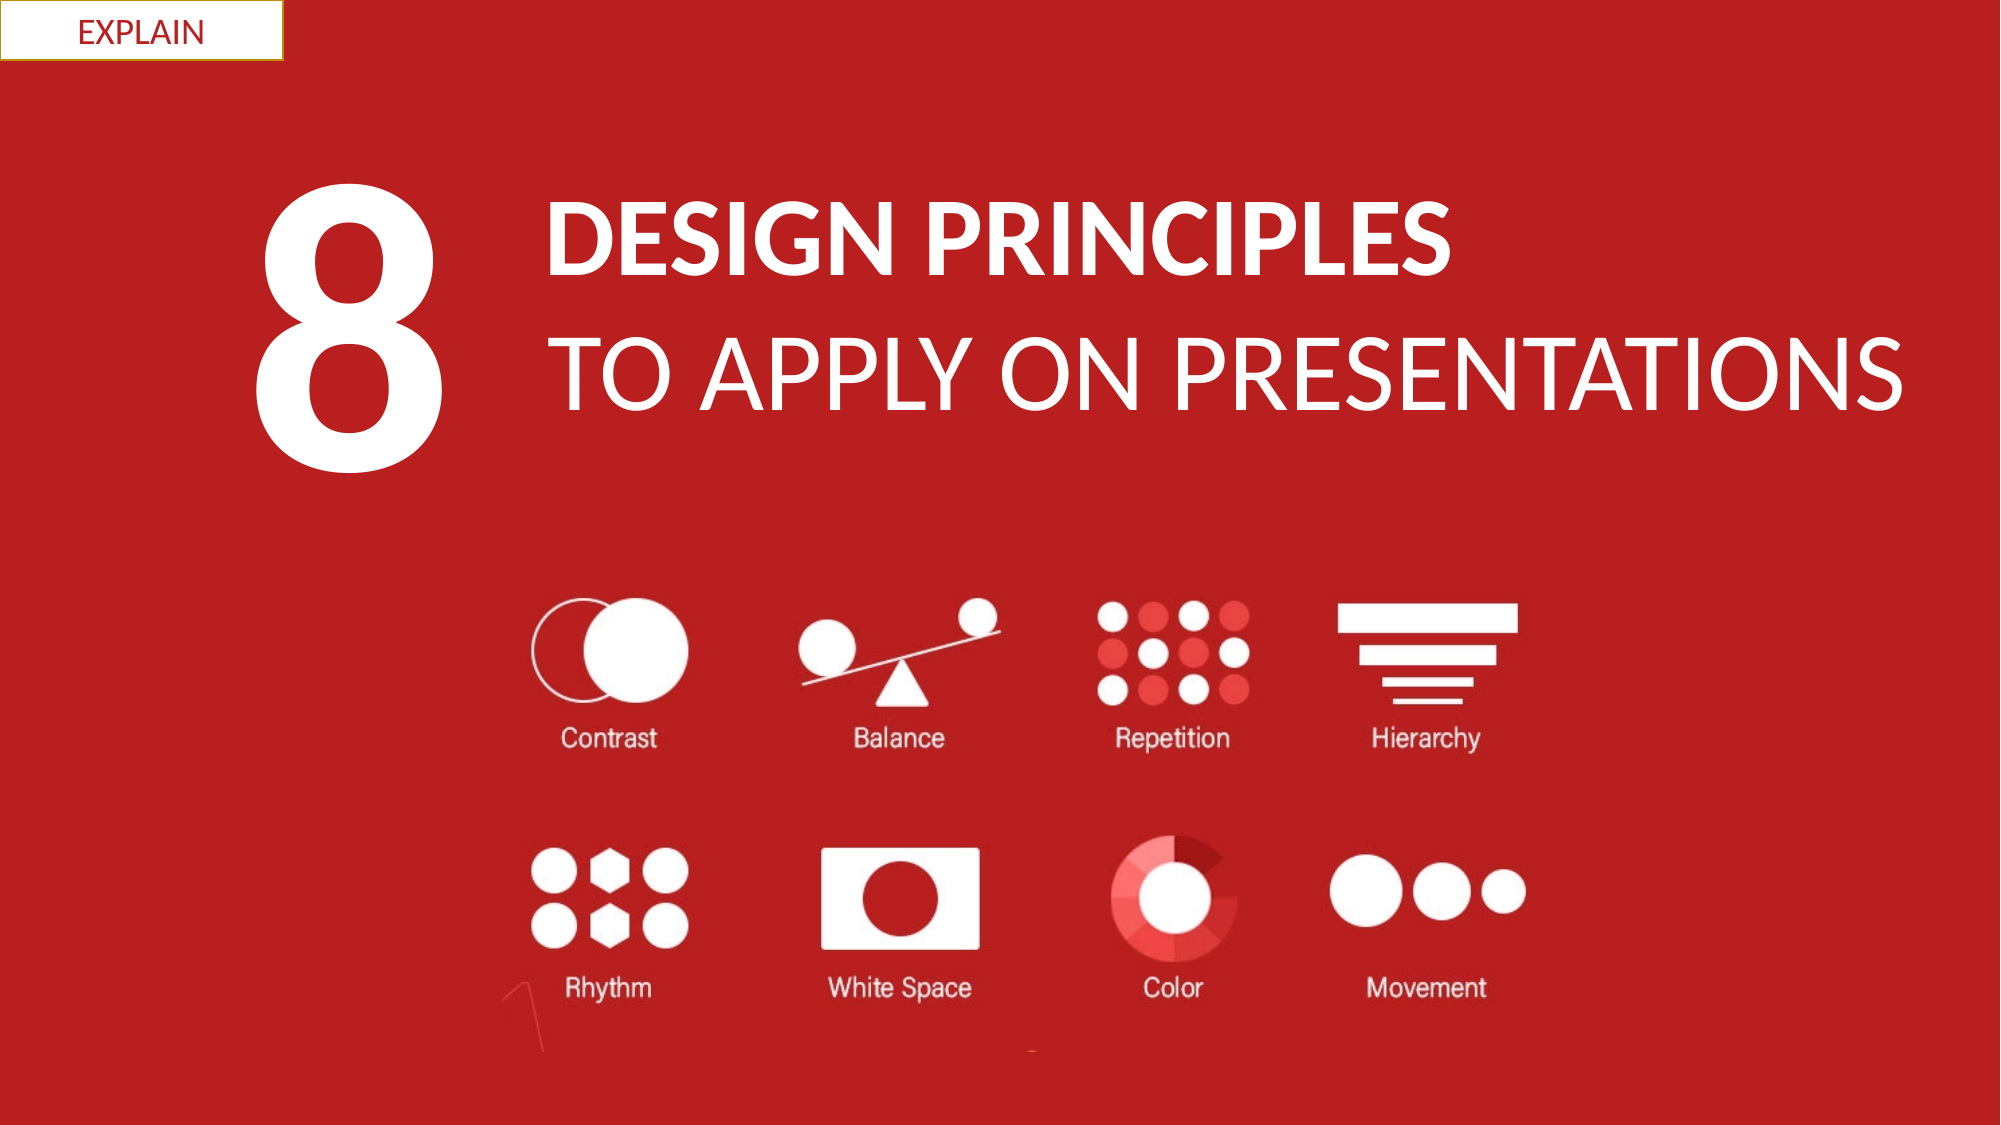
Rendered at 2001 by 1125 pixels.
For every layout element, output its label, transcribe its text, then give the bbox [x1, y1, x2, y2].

text_box EXPLAIN [0, 0, 284, 61]
text_box DESIGN PRINCIPLES [529, 155, 1471, 306]
text_box 8 [229, 48, 470, 561]
picture [502, 562, 1569, 1052]
text_box TO APPLY ON PRESENTATIONS [532, 290, 1923, 440]
